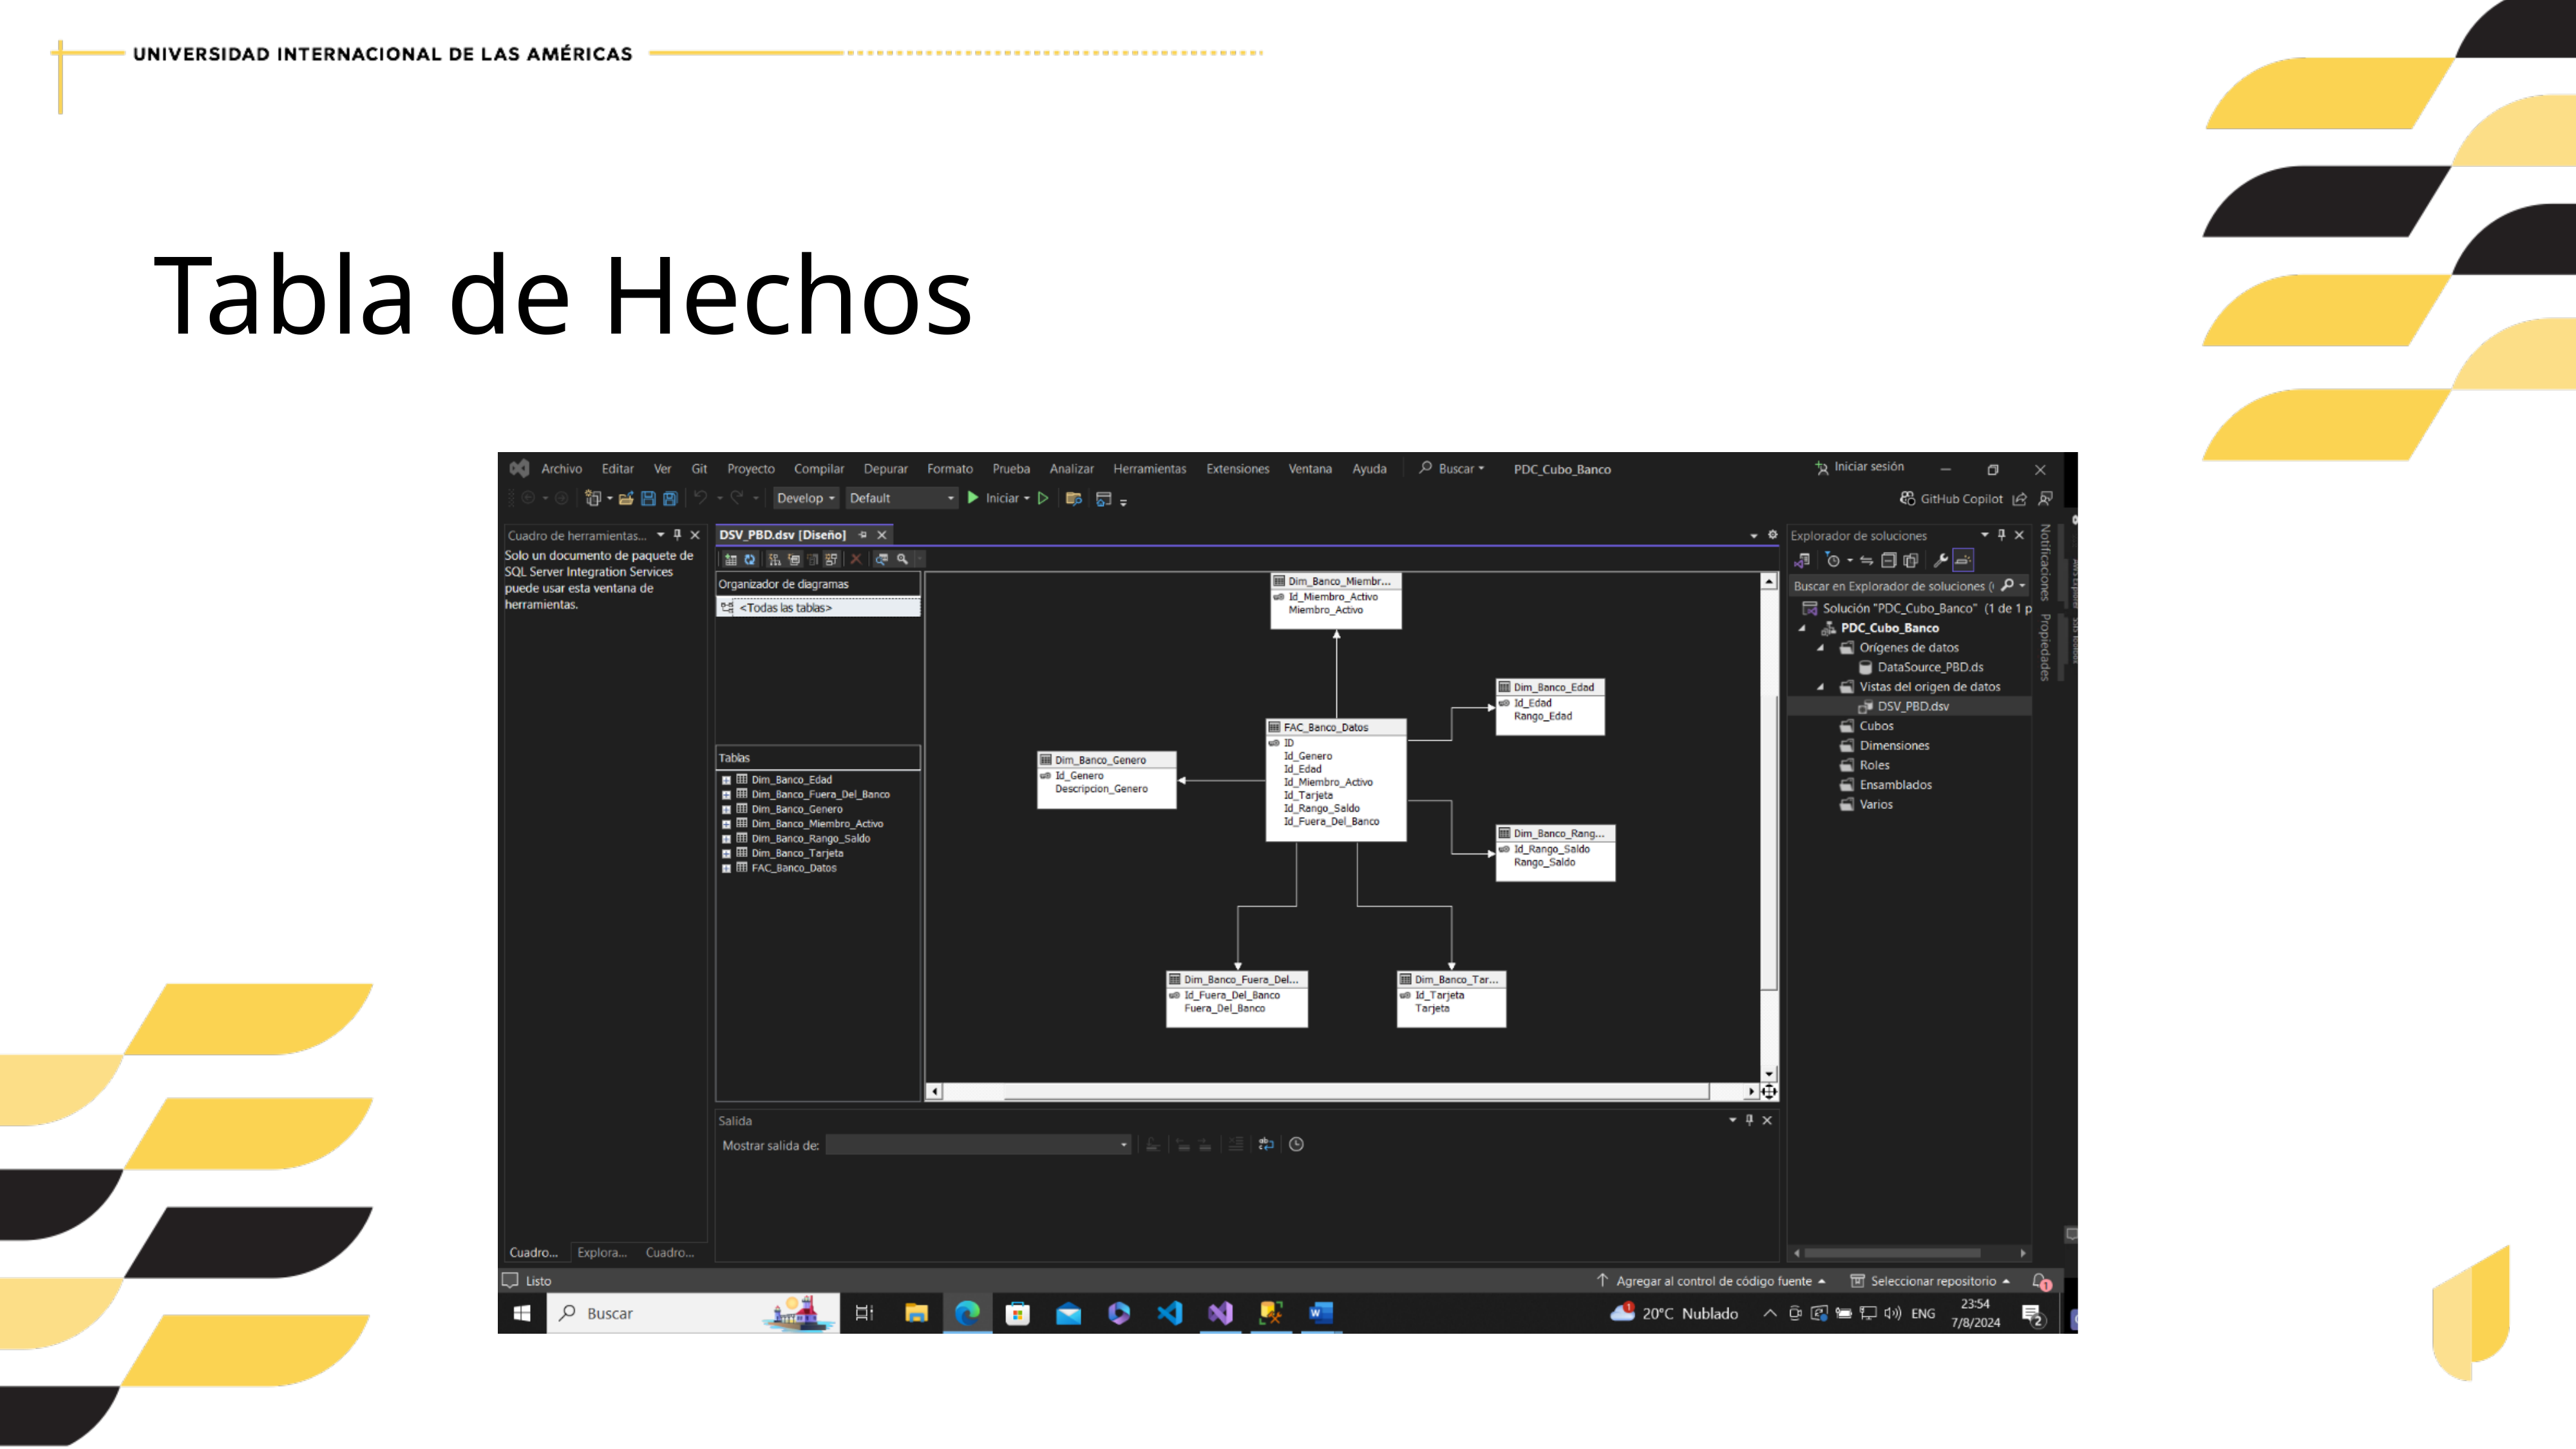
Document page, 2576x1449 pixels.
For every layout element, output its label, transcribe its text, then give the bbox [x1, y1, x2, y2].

picture [0, 0, 2576, 1449]
list Tabla de Hechos [148, 175, 2101, 408]
